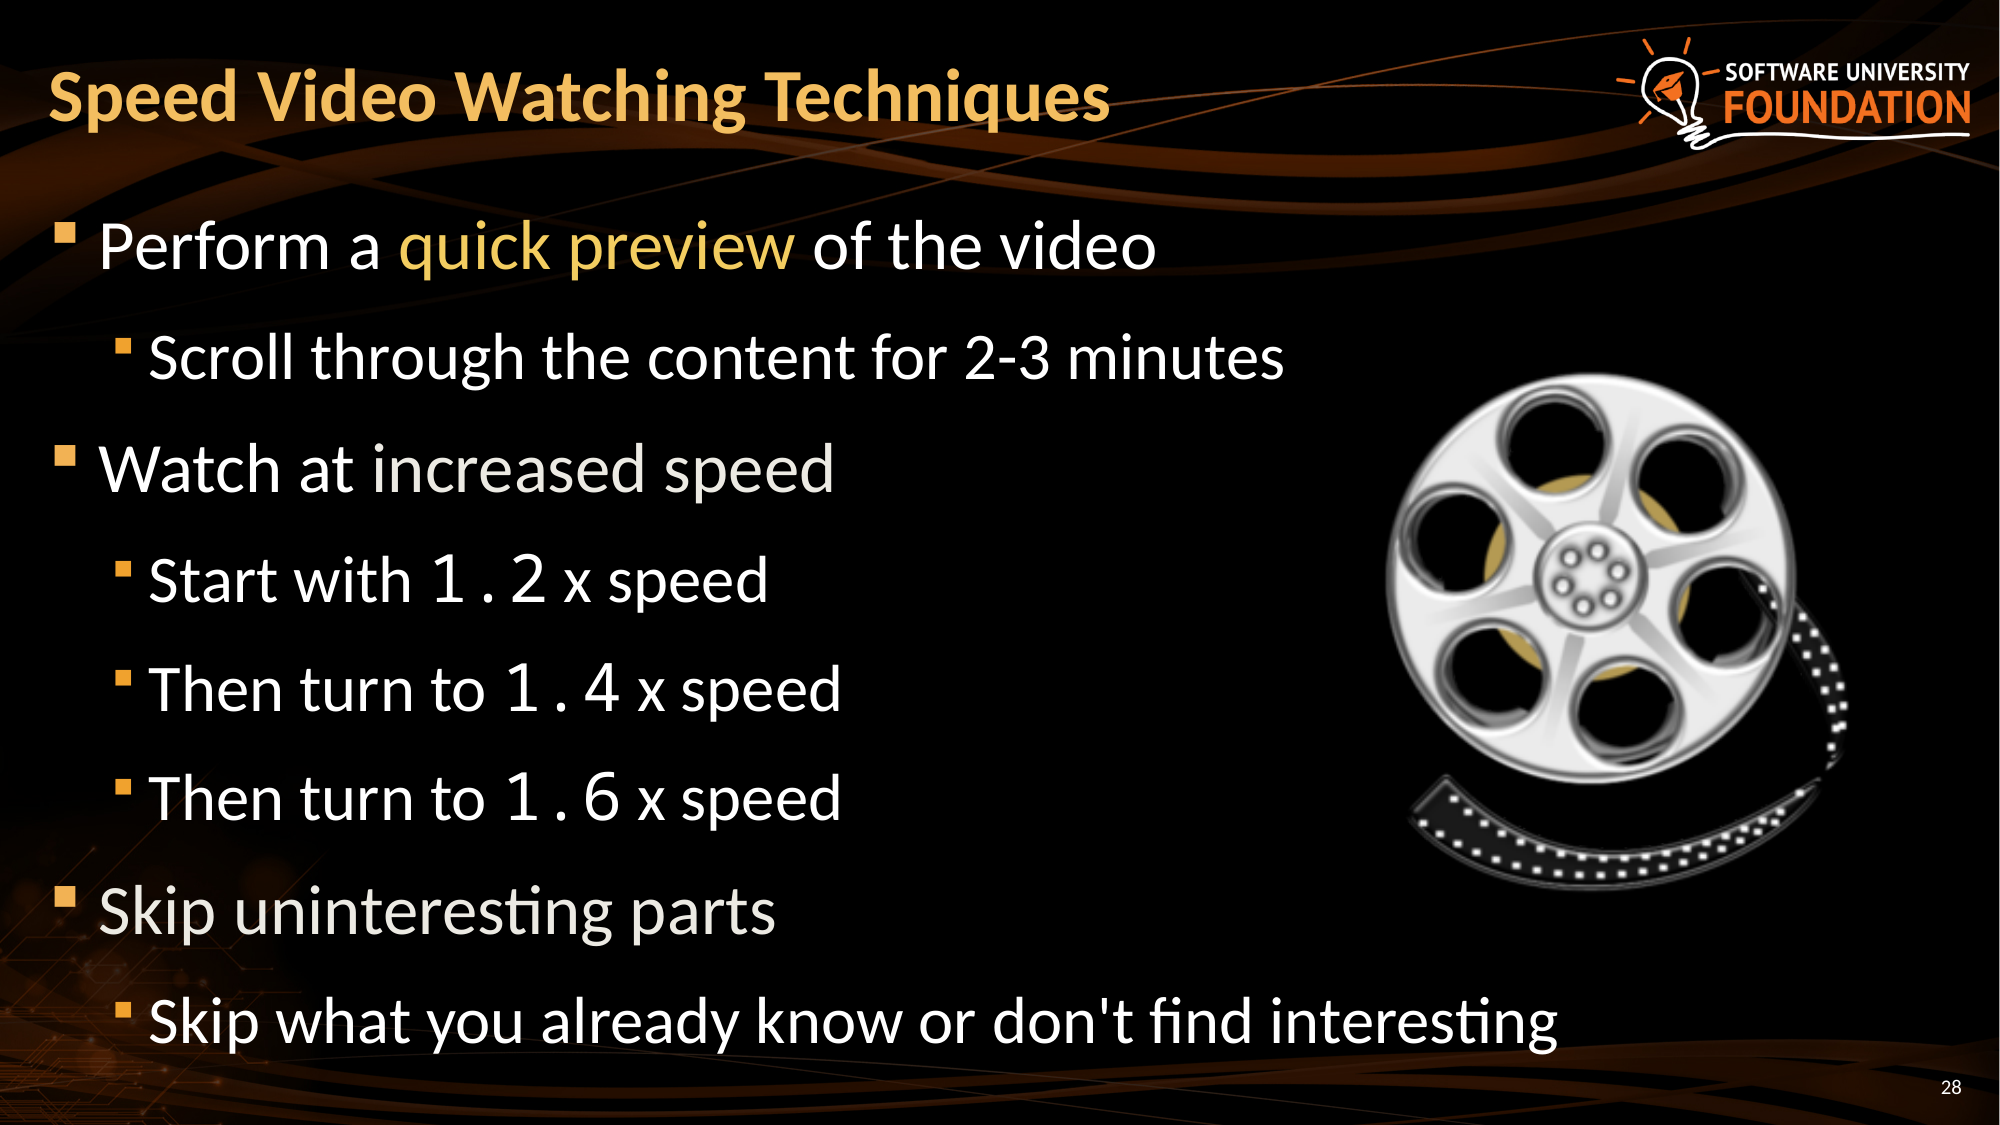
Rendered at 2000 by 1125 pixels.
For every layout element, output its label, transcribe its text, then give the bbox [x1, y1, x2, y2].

picture [0, 0, 2000, 1125]
list Perform a quick preview of the video Scroll through the content for 2-3 minutes Watch at increased speed Start with 1.2 x speed Тhen turn to 1.4 x speed Тhen turn to 1.6 x speed Skip uninteresting parts Skip what you already know or don't find interesting [31, 188, 1968, 1103]
title Speed Video Watching Techniques [30, 6, 1602, 189]
